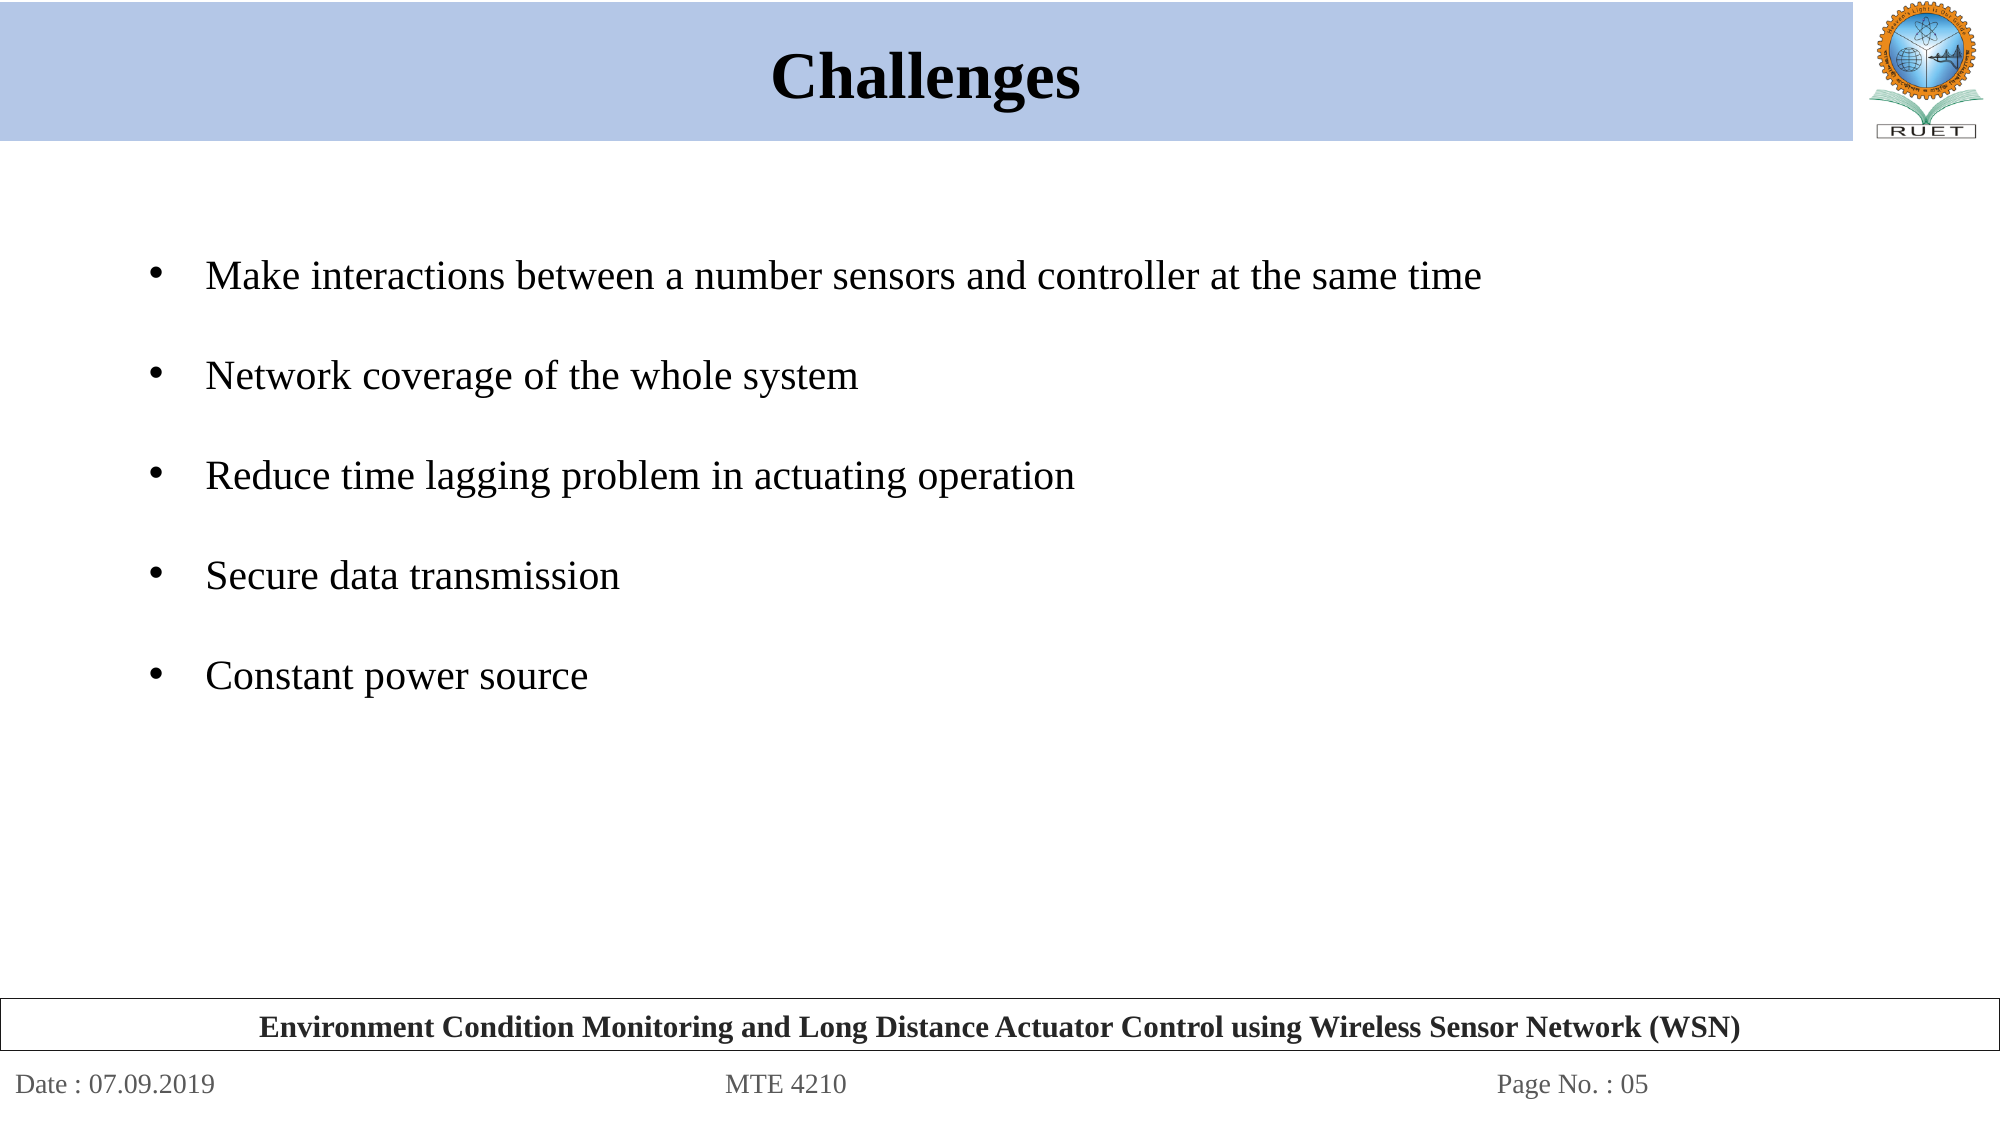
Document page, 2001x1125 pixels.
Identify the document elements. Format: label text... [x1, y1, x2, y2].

text_box Environment Condition Monitoring and Long Distance Actuator Control using Wireless Sensor Network (WSN) [0, 998, 2000, 1051]
text_box Challenges [0, 2, 1853, 141]
text_box Make interactions between a number sensors and controller at the same time Network coverage of the whole system Reduce time lagging problem in actuating operation Secure data transmission Constant power source [134, 141, 1647, 751]
picture [1867, 0, 1985, 140]
text_box Date : 07.09.2019 MTE 4210 Page No. : 05 [0, 1057, 2000, 1125]
